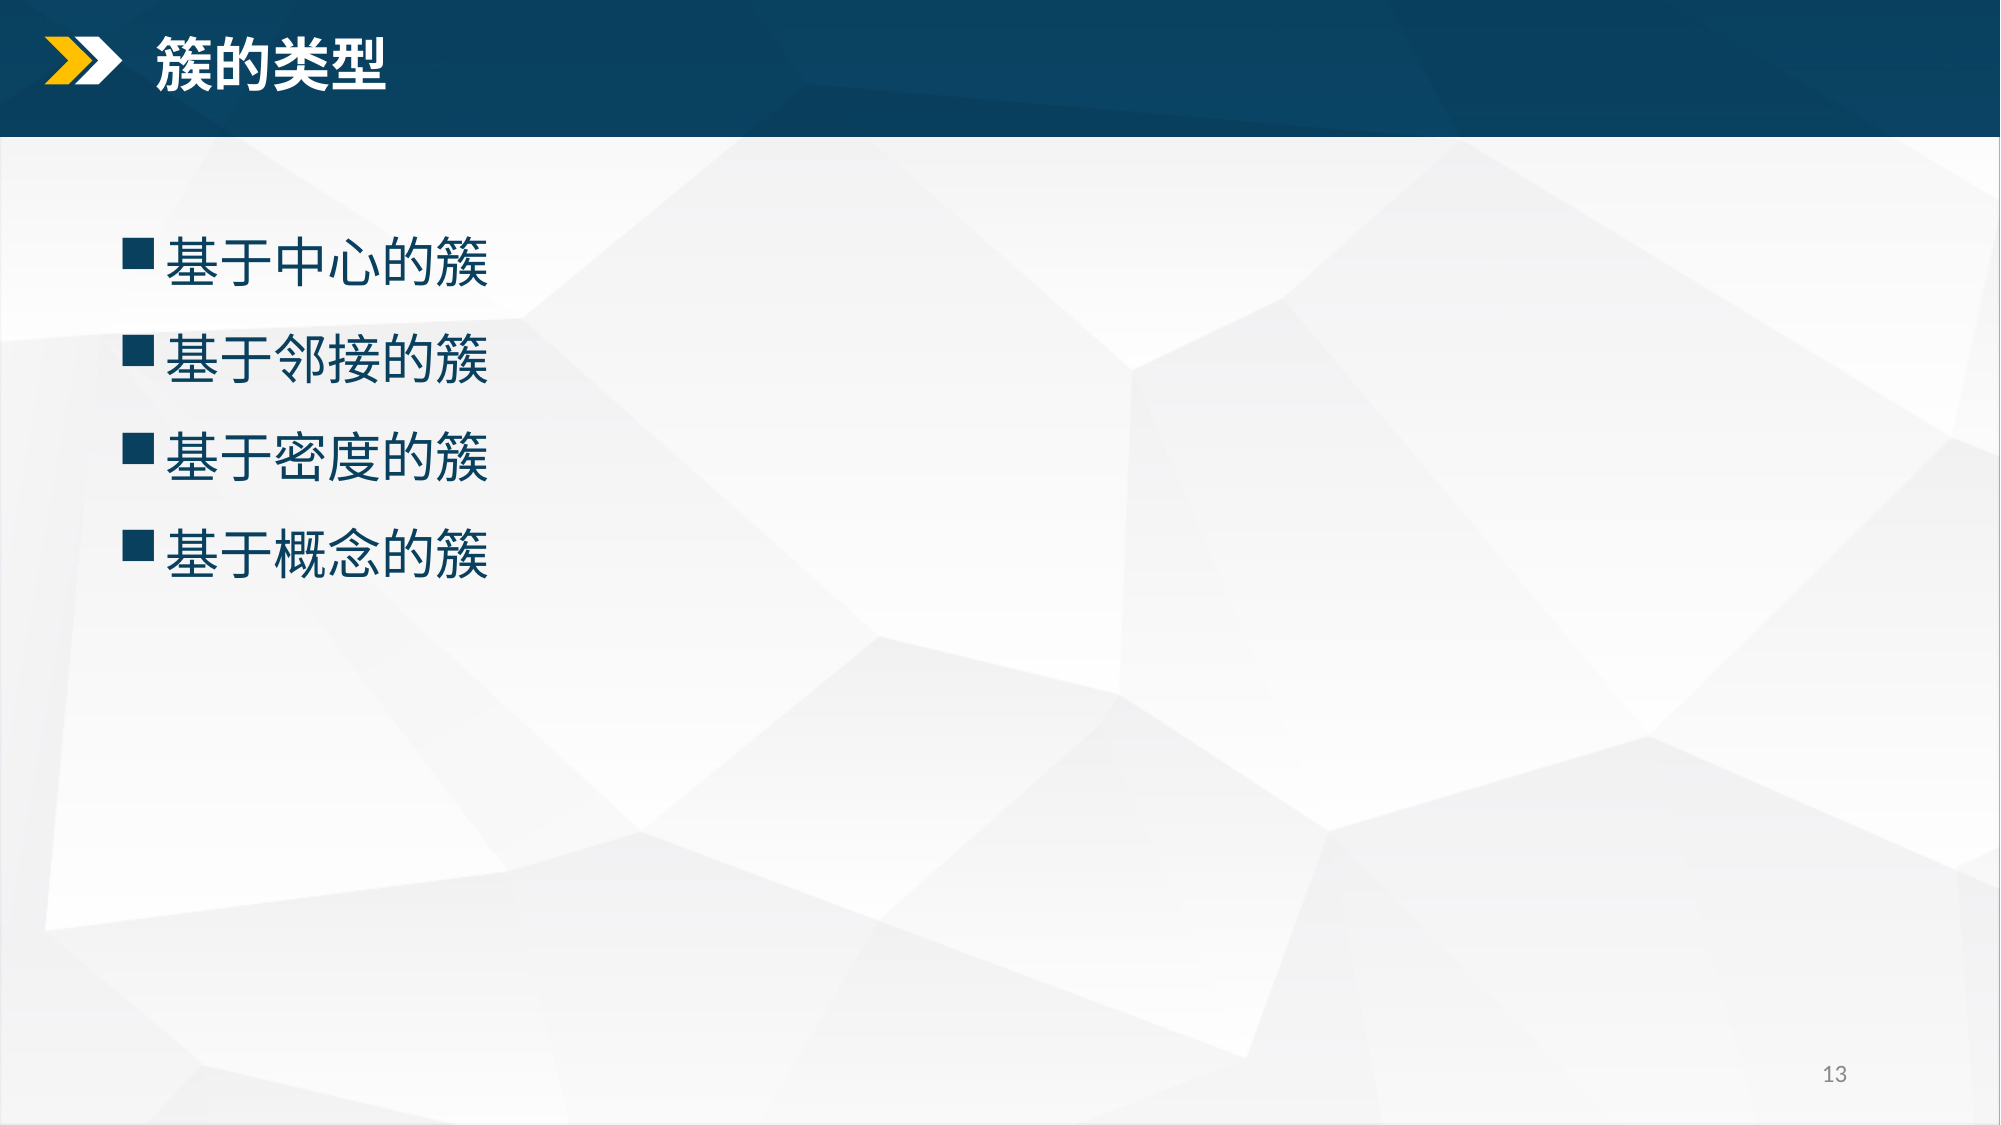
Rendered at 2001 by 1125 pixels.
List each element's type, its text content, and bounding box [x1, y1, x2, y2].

list 基于中心的簇 基于邻接的簇 基于密度的簇 基于概念的簇 [103, 188, 1326, 703]
list 簇的类型 [140, 28, 1027, 93]
picture [0, 0, 2000, 1125]
slide_number 13 [1412, 1042, 1863, 1103]
